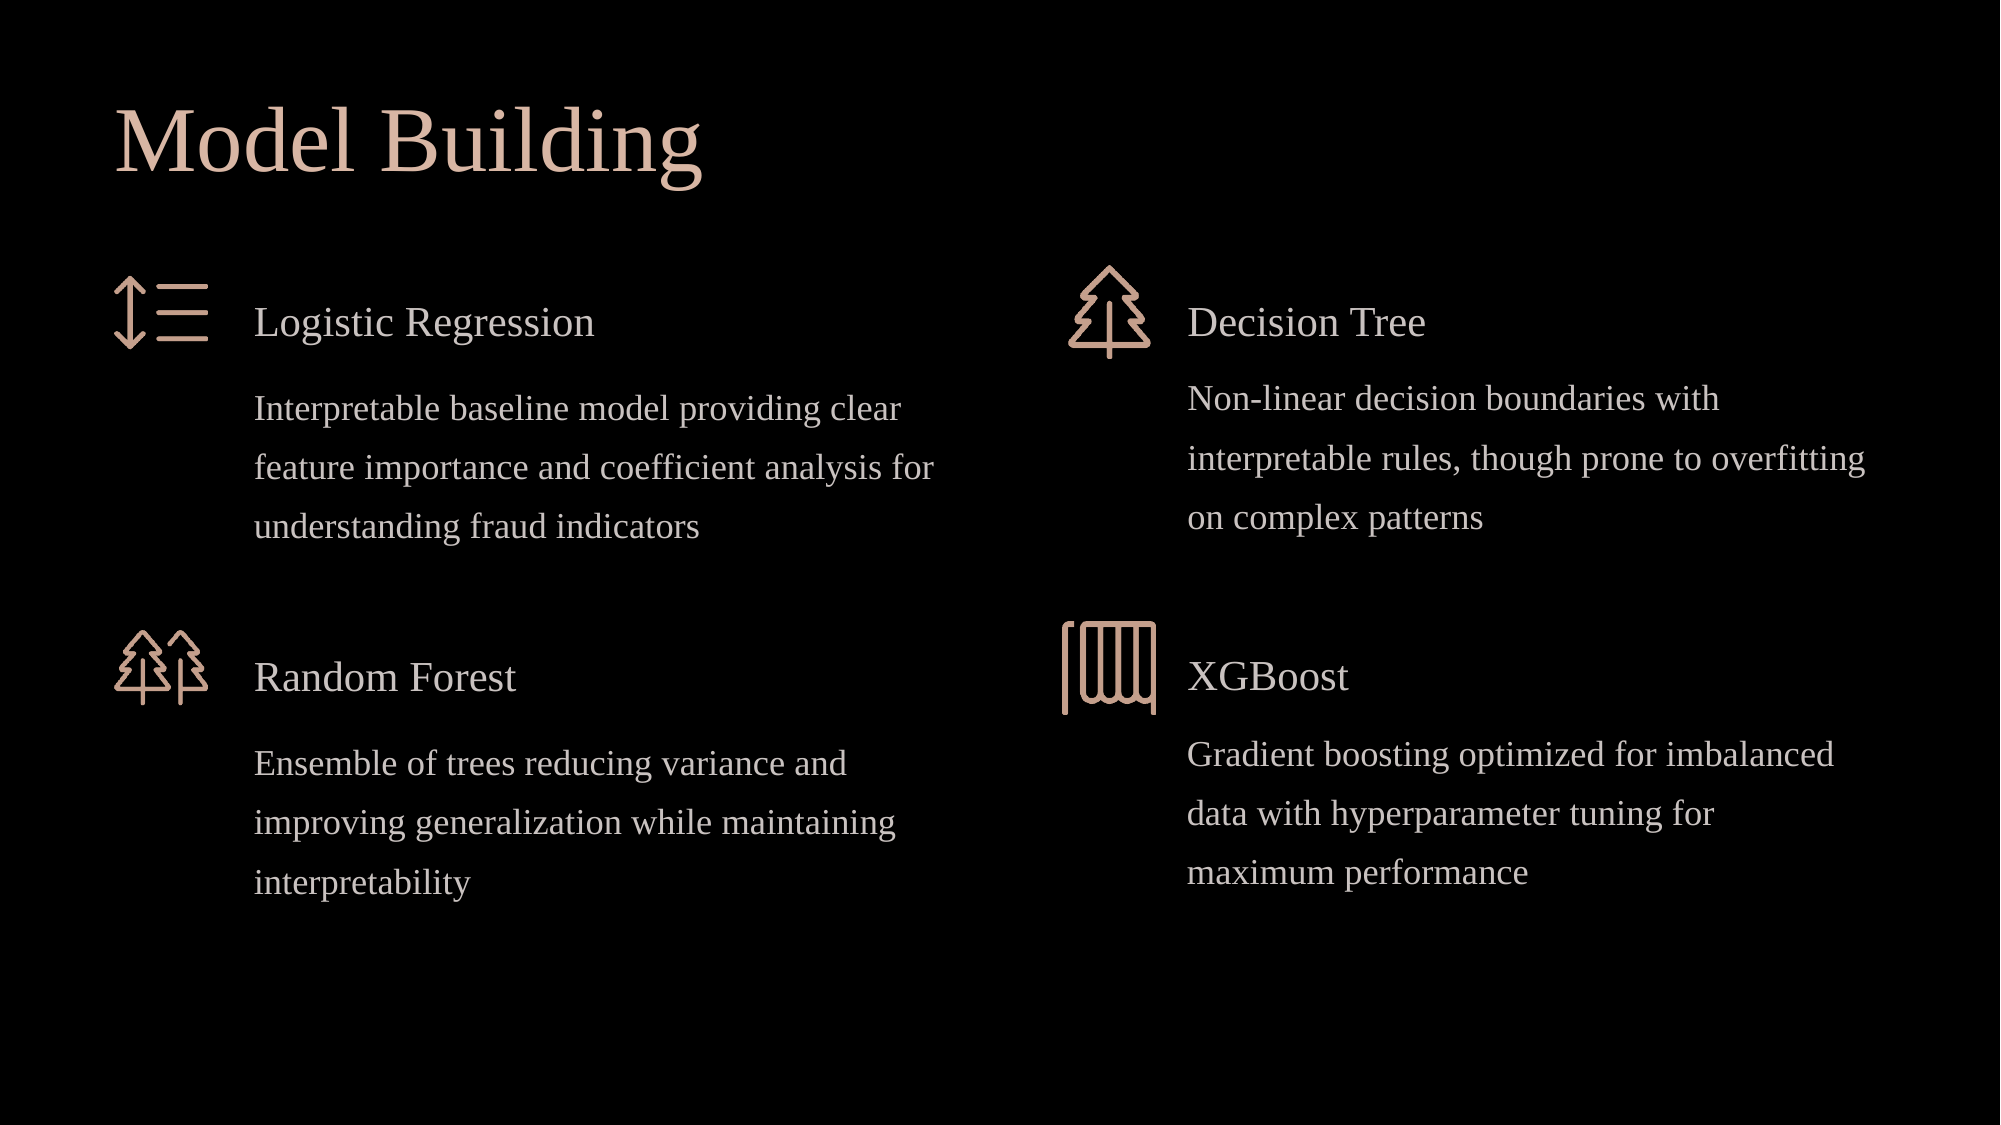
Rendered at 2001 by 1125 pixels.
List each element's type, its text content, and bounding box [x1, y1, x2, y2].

text_box Interpretable baseline model providing clear feature importance and coefficient analysis for understanding fraud indicators [253, 367, 938, 547]
text_box Random Forest [253, 642, 719, 702]
text_box Logistic Regression [253, 287, 719, 346]
picture [114, 265, 208, 359]
text_box Non-linear decision boundaries with interpretable rules, though prone to overfitting on complex patterns [1187, 358, 1871, 537]
text_box Model Building [114, 74, 1045, 191]
text_box Gradient boosting optimized for imbalanced data with hyperparameter tuning for maximum performance [1186, 713, 1871, 893]
picture [1062, 621, 1156, 715]
text_box Ensemble of trees reducing variance and improving generalization while maintaining interpretability [253, 723, 938, 902]
picture [1062, 265, 1156, 359]
picture [114, 620, 208, 714]
text_box Decision Tree [1187, 287, 1653, 346]
text_box XGBoost [1187, 641, 1653, 701]
